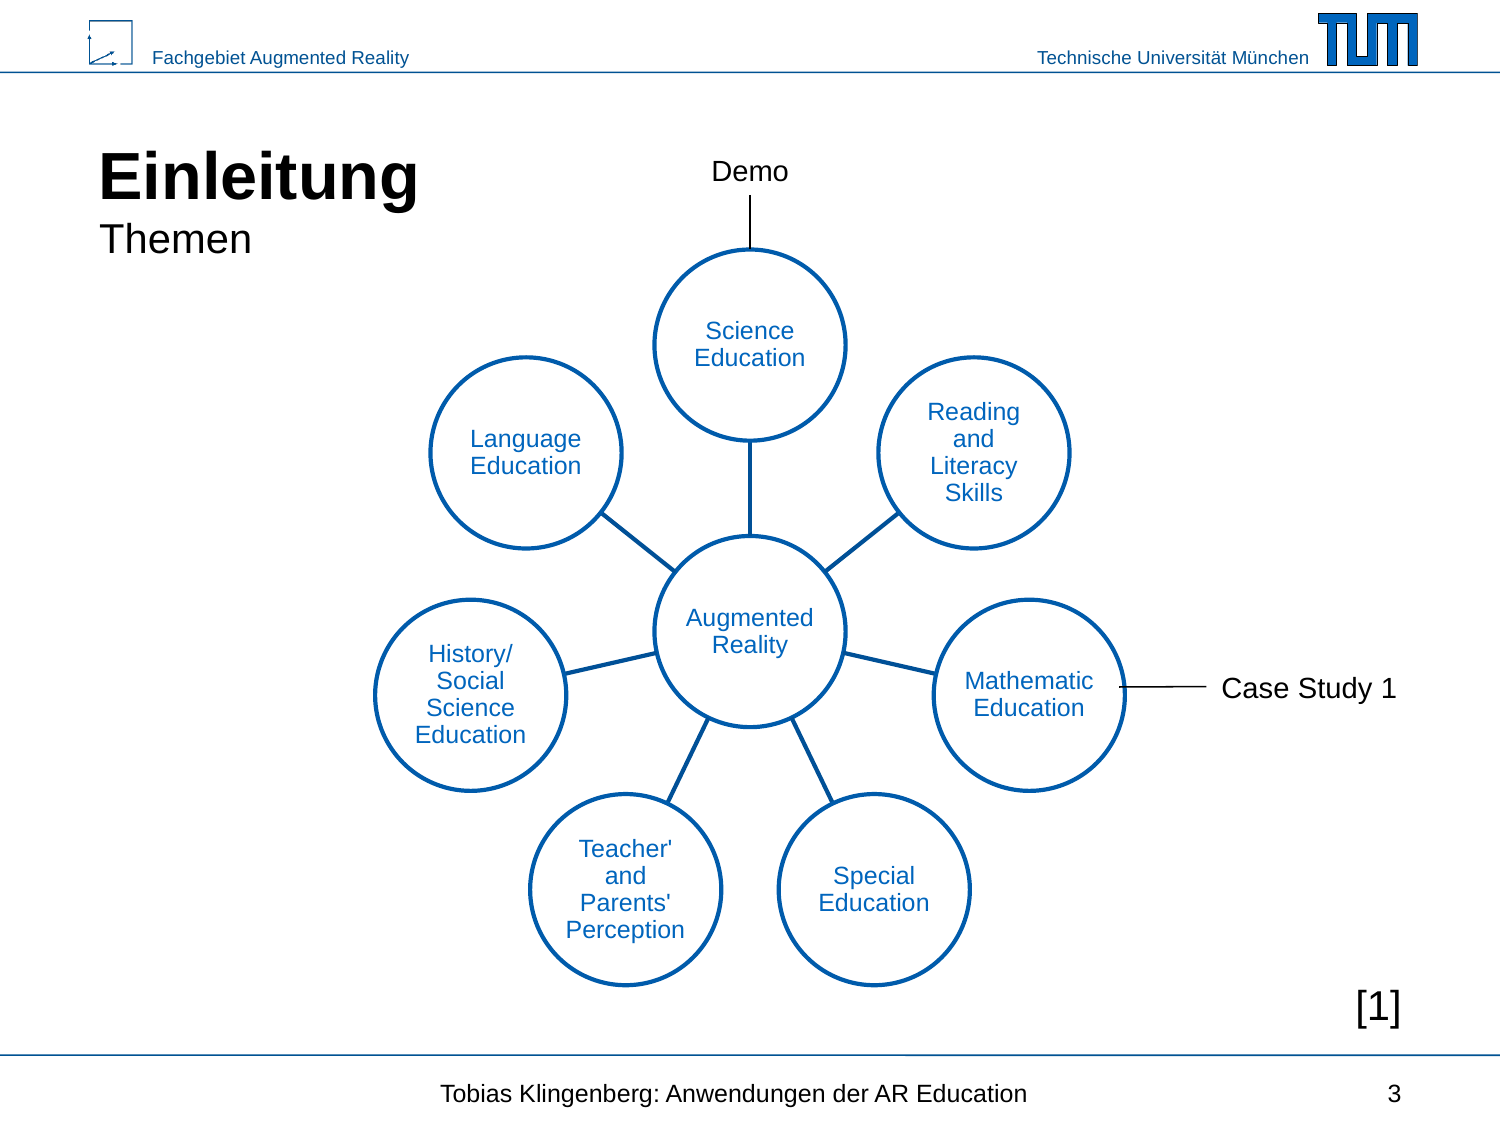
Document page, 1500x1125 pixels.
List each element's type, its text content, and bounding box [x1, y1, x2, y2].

title Einleitung [83, 120, 1417, 221]
text_box Themen [84, 204, 268, 269]
picture [83, 14, 136, 68]
footer Tobias Klingenberg: Anwendungen der AR Education [424, 1067, 1103, 1118]
slide_number 3 [1103, 1067, 1417, 1118]
text_box Demo [696, 145, 804, 195]
text_box Case Study 1 [1313, 661, 1413, 712]
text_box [190, 248, 1310, 986]
text_box [1] [1340, 971, 1417, 1037]
